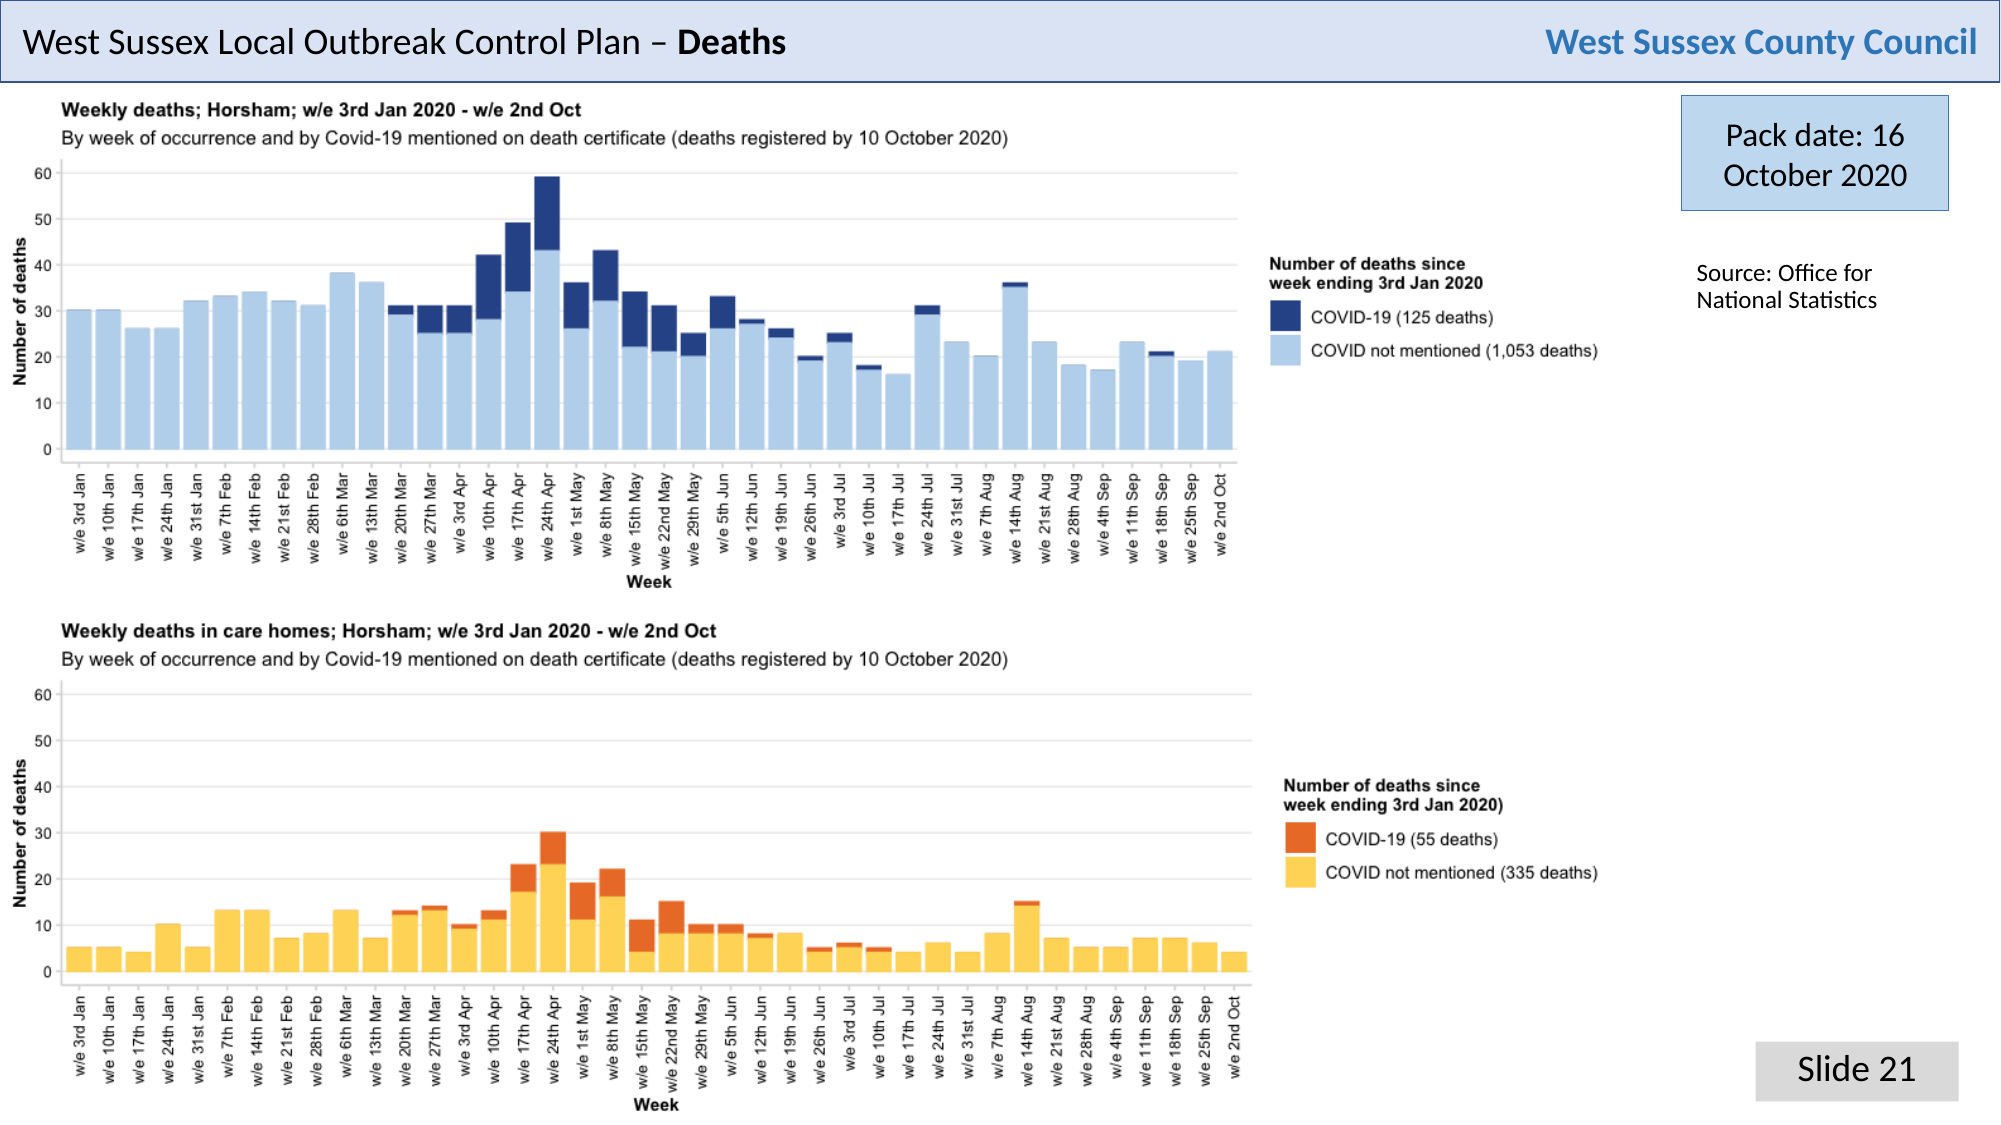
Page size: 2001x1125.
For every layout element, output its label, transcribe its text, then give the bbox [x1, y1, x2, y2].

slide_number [1681, 95, 1949, 211]
picture [3, 612, 1619, 1125]
list Source: Office for National Statistics [1681, 252, 1959, 289]
picture [3, 91, 1619, 602]
list Slide 21 [1755, 1041, 1959, 1102]
